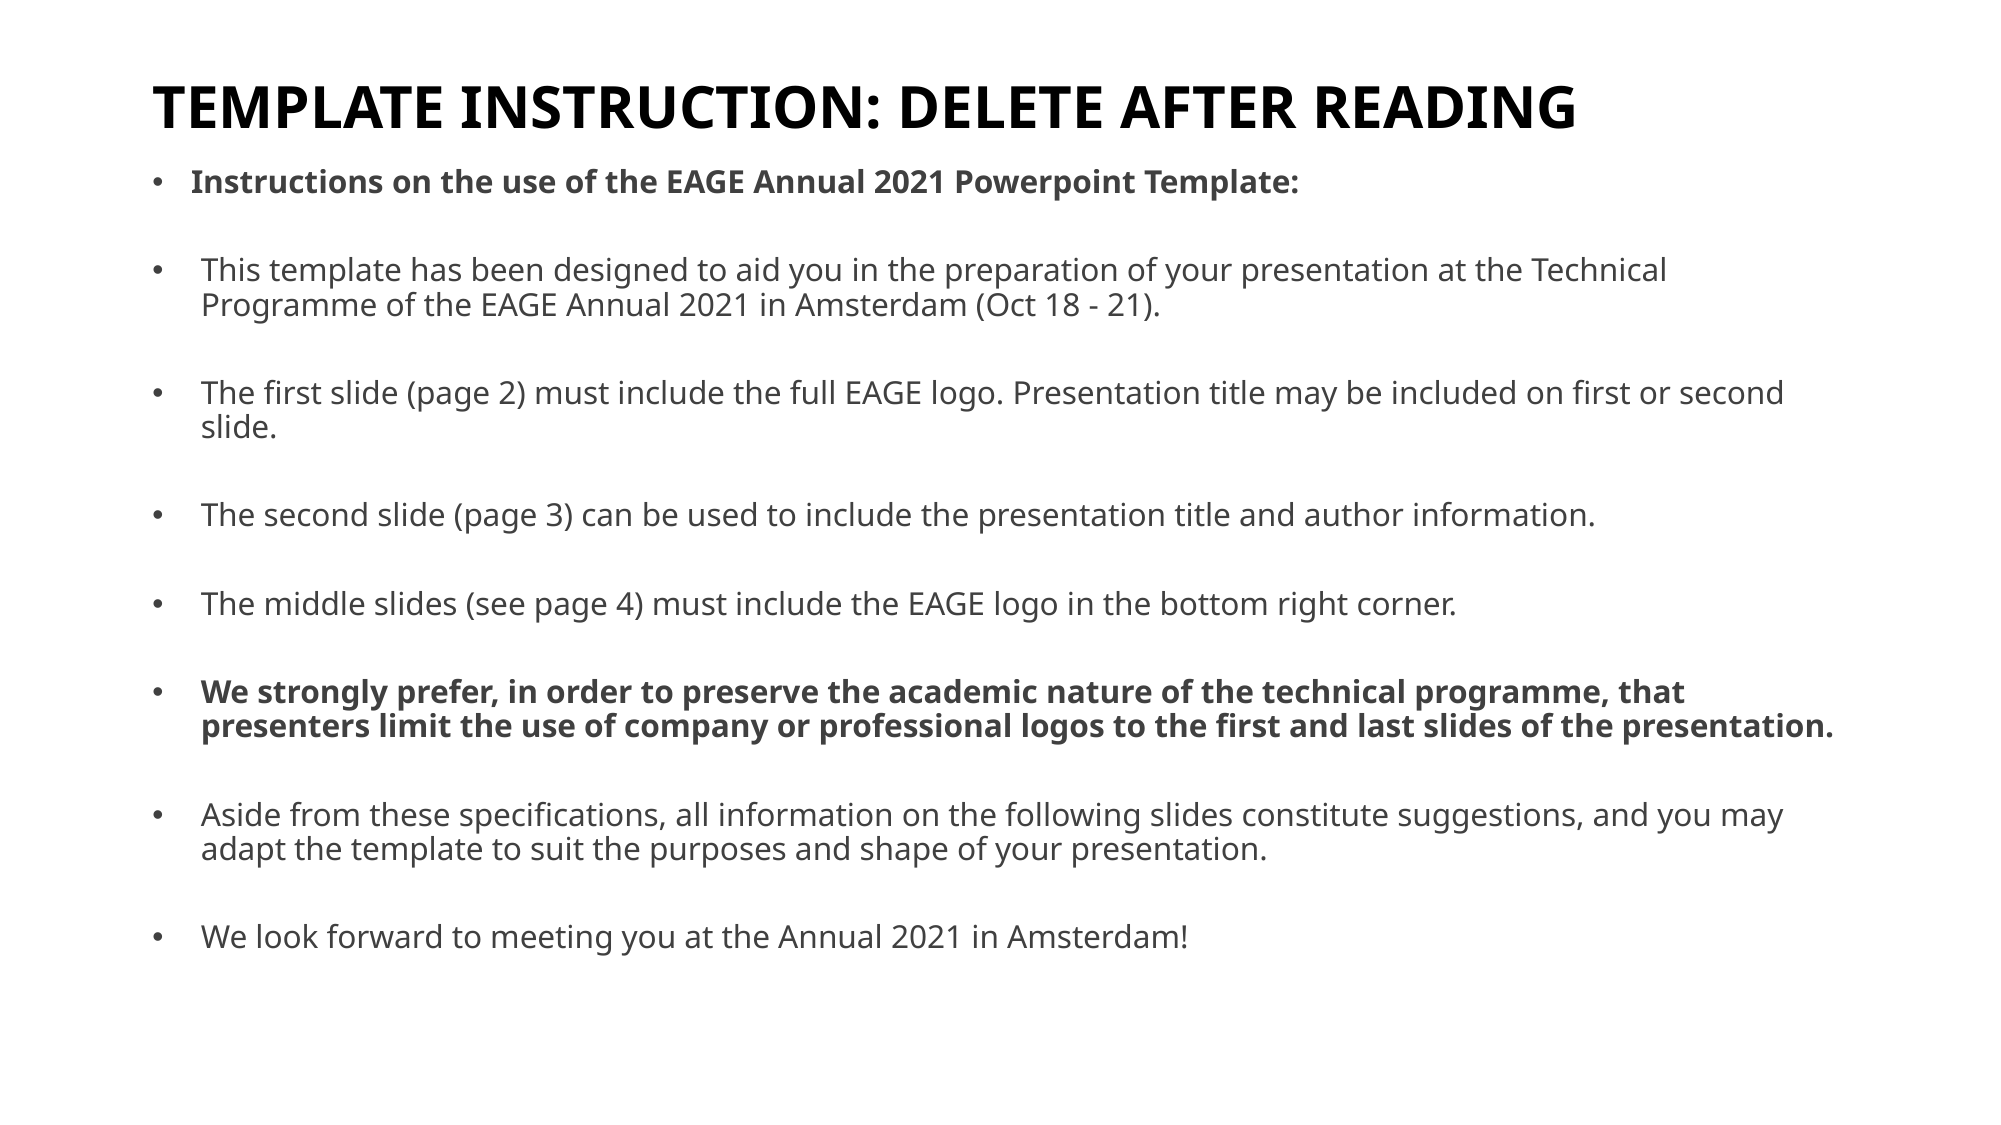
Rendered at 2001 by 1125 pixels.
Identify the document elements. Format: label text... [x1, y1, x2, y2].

title TEMPLATE INSTRUCTION: DELETE AFTER READING [137, 59, 1863, 158]
list Instructions on the use of the EAGE Annual 2021 Powerpoint Template: This template has been designed to aid you in the preparation of your presentation at the Technical Programme of the EAGE Annual 2021 in Amsterdam (Oct 18 - 21). The first slide (page 2) must include the full EAGE logo. Presentation title may be included on first or second slide. The second slide (page 3) can be used to include the presentation title and author information. The middle slides (see page 4) must include the EAGE logo in the bottom right corner. We strongly prefer, in order to preserve the academic nature of the technical programme, that presenters limit the use of company or professional logos to the first and last slides of the presentation. Aside from these specifications, all information on the following slides constitute suggestions, and you may adapt the template to suit the purposes and shape of your presentation. We look forward to meeting you at the Annual 2021 in Amsterdam! [137, 158, 1863, 1014]
